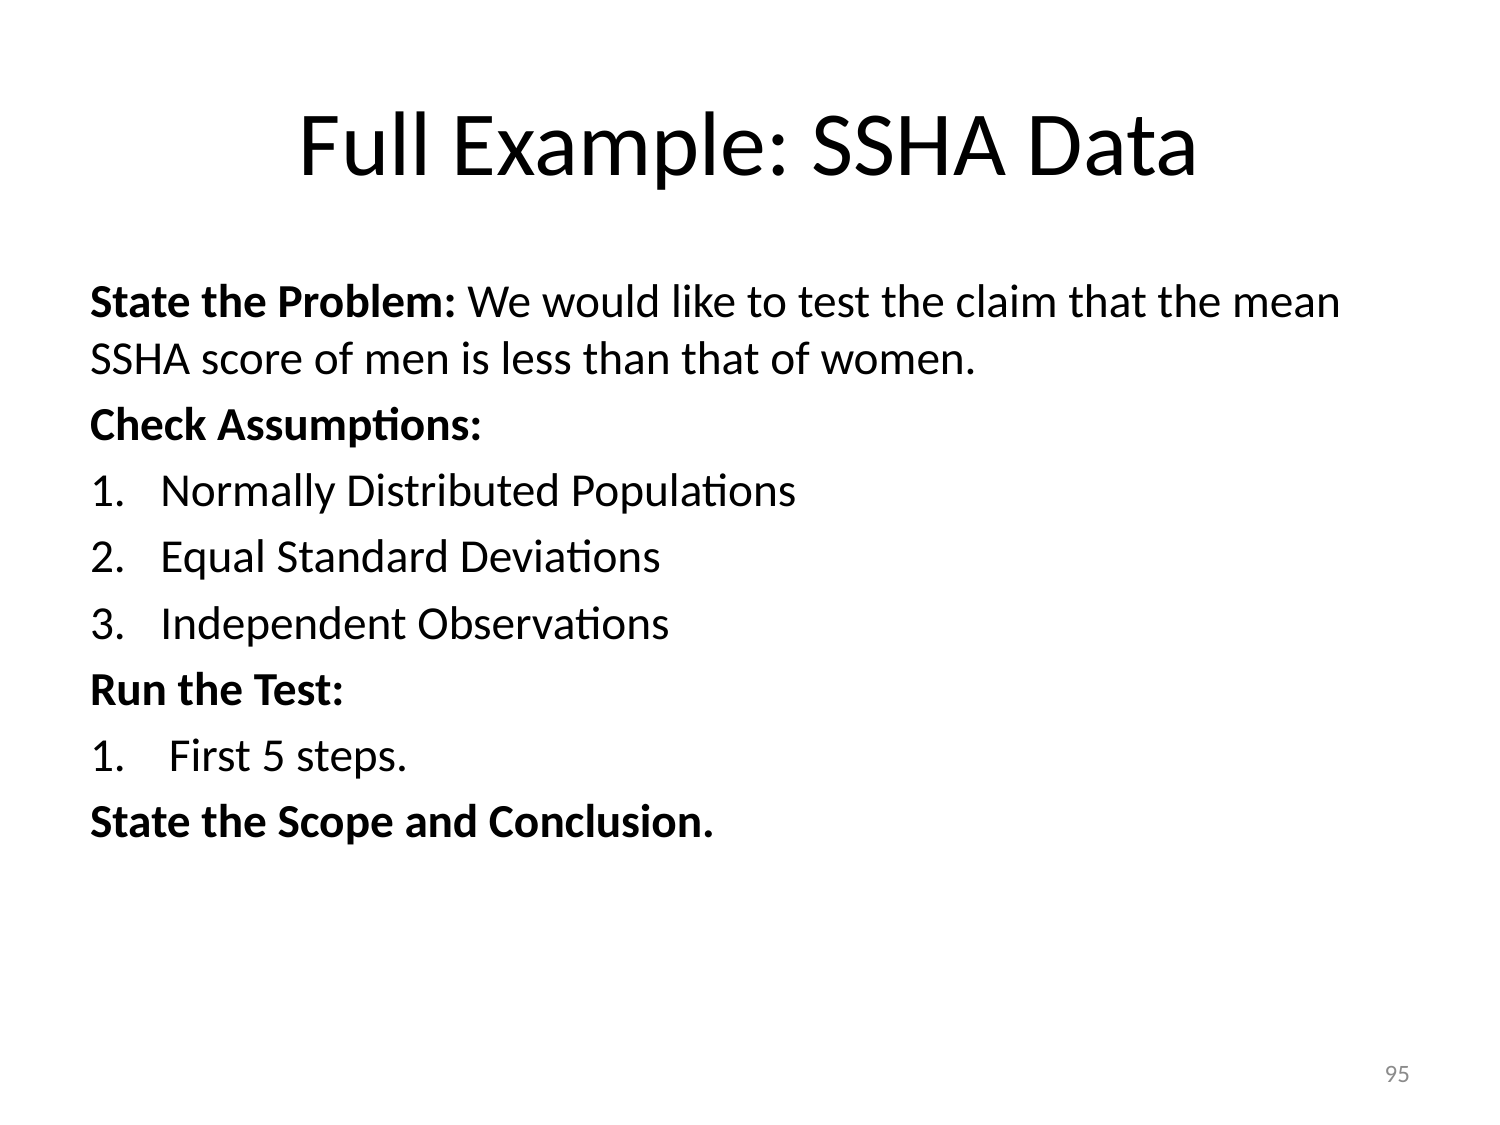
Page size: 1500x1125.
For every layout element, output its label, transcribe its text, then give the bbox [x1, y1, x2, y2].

title Full Example: SSHA Data [75, 45, 1425, 233]
list State the Problem: We would like to test the claim that the mean SSHA score of men is less than that of women. Check Assumptions: Normally Distributed Populations Equal Standard Deviations Independent Observations Run the Test: 1. First 5 steps. State the Scope and Conclusion. [75, 262, 1425, 863]
slide_number 95 [1074, 1042, 1425, 1103]
